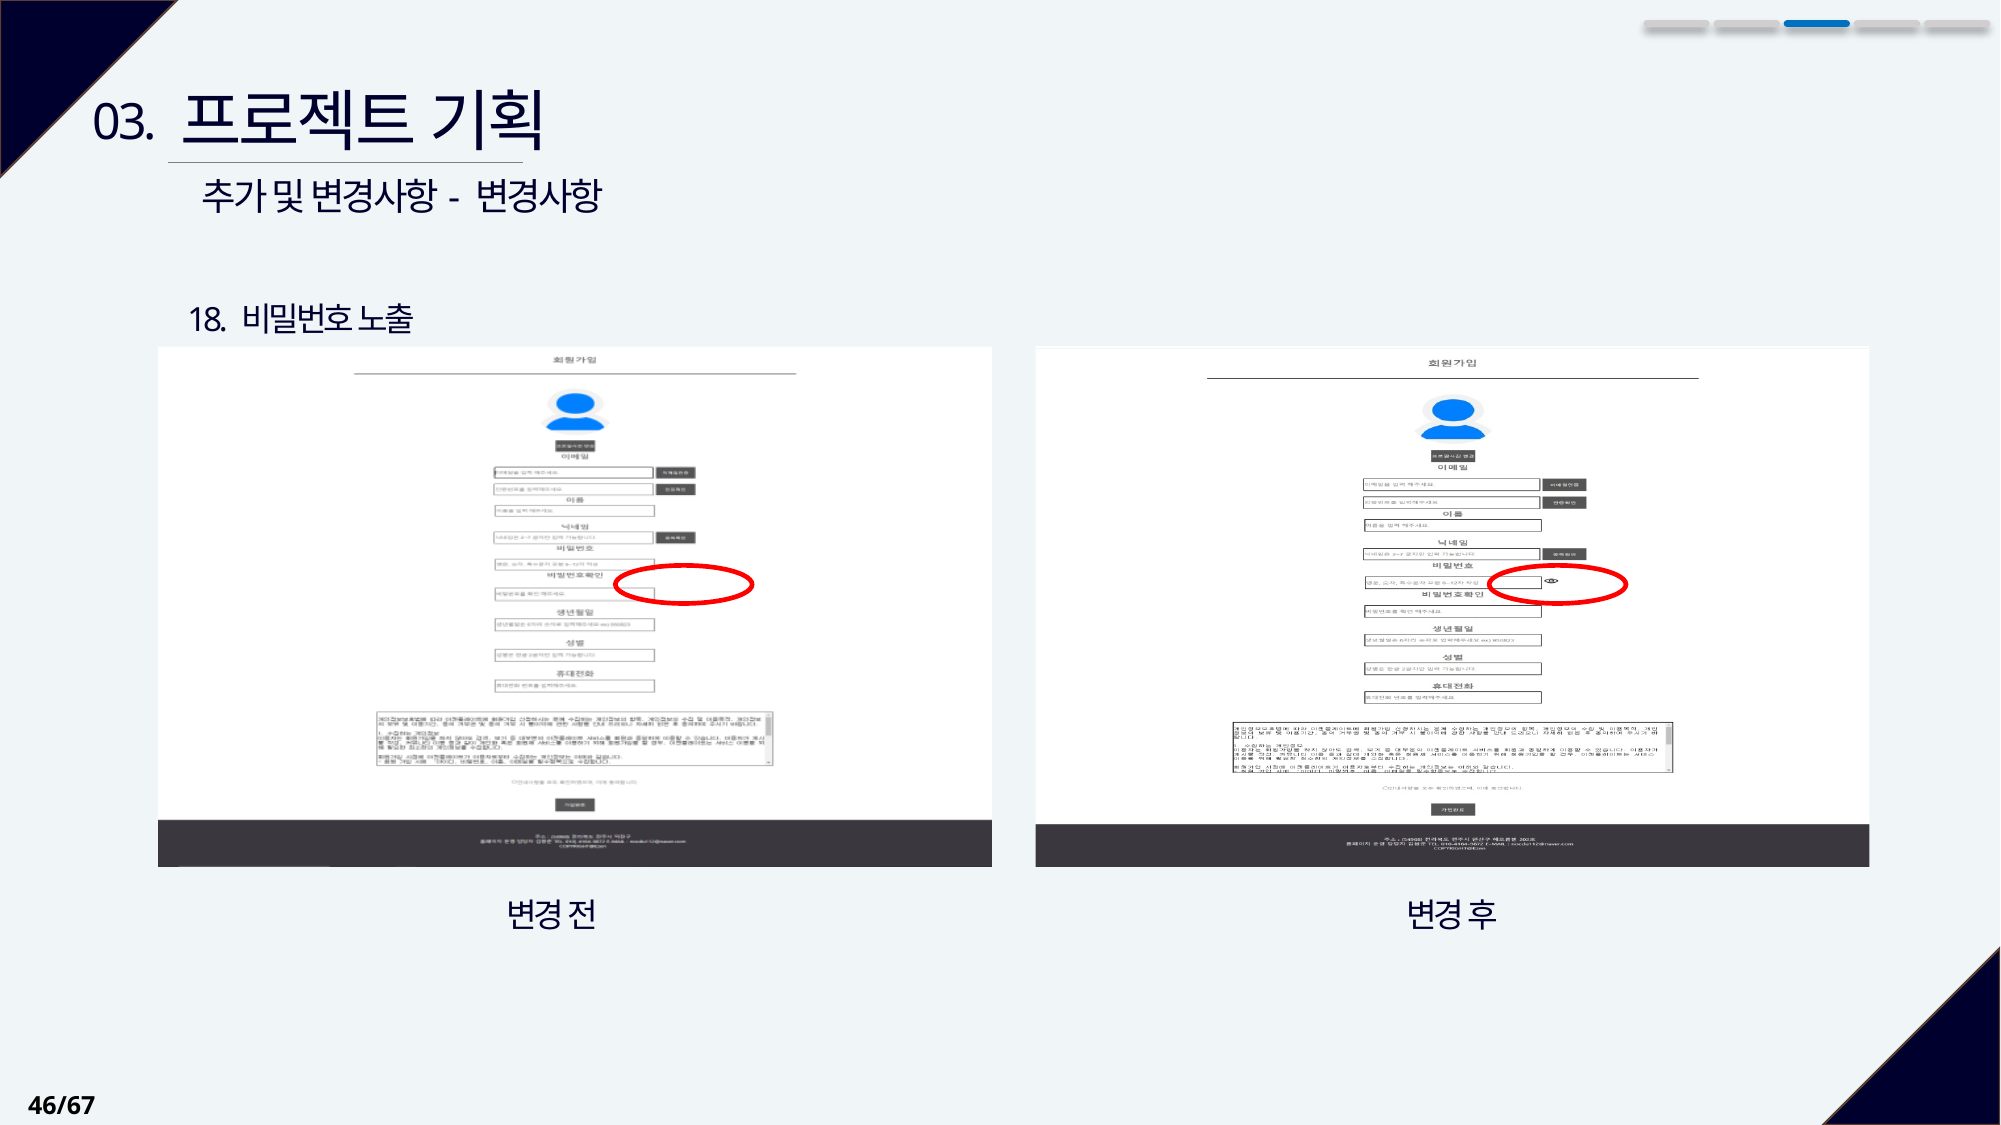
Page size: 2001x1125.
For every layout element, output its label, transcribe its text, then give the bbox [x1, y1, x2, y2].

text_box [158, 346, 992, 867]
picture [1035, 346, 1870, 867]
text_box 03. [78, 81, 172, 157]
text_box 18. 비밀번호 노출 [172, 290, 431, 346]
text_box 추가 및 변경사항- 변경사항 [186, 165, 620, 225]
text_box 변경 전 [491, 886, 614, 942]
text_box 변경 후 [1391, 887, 1514, 942]
text_box 프로젝트 기획 [165, 71, 564, 167]
